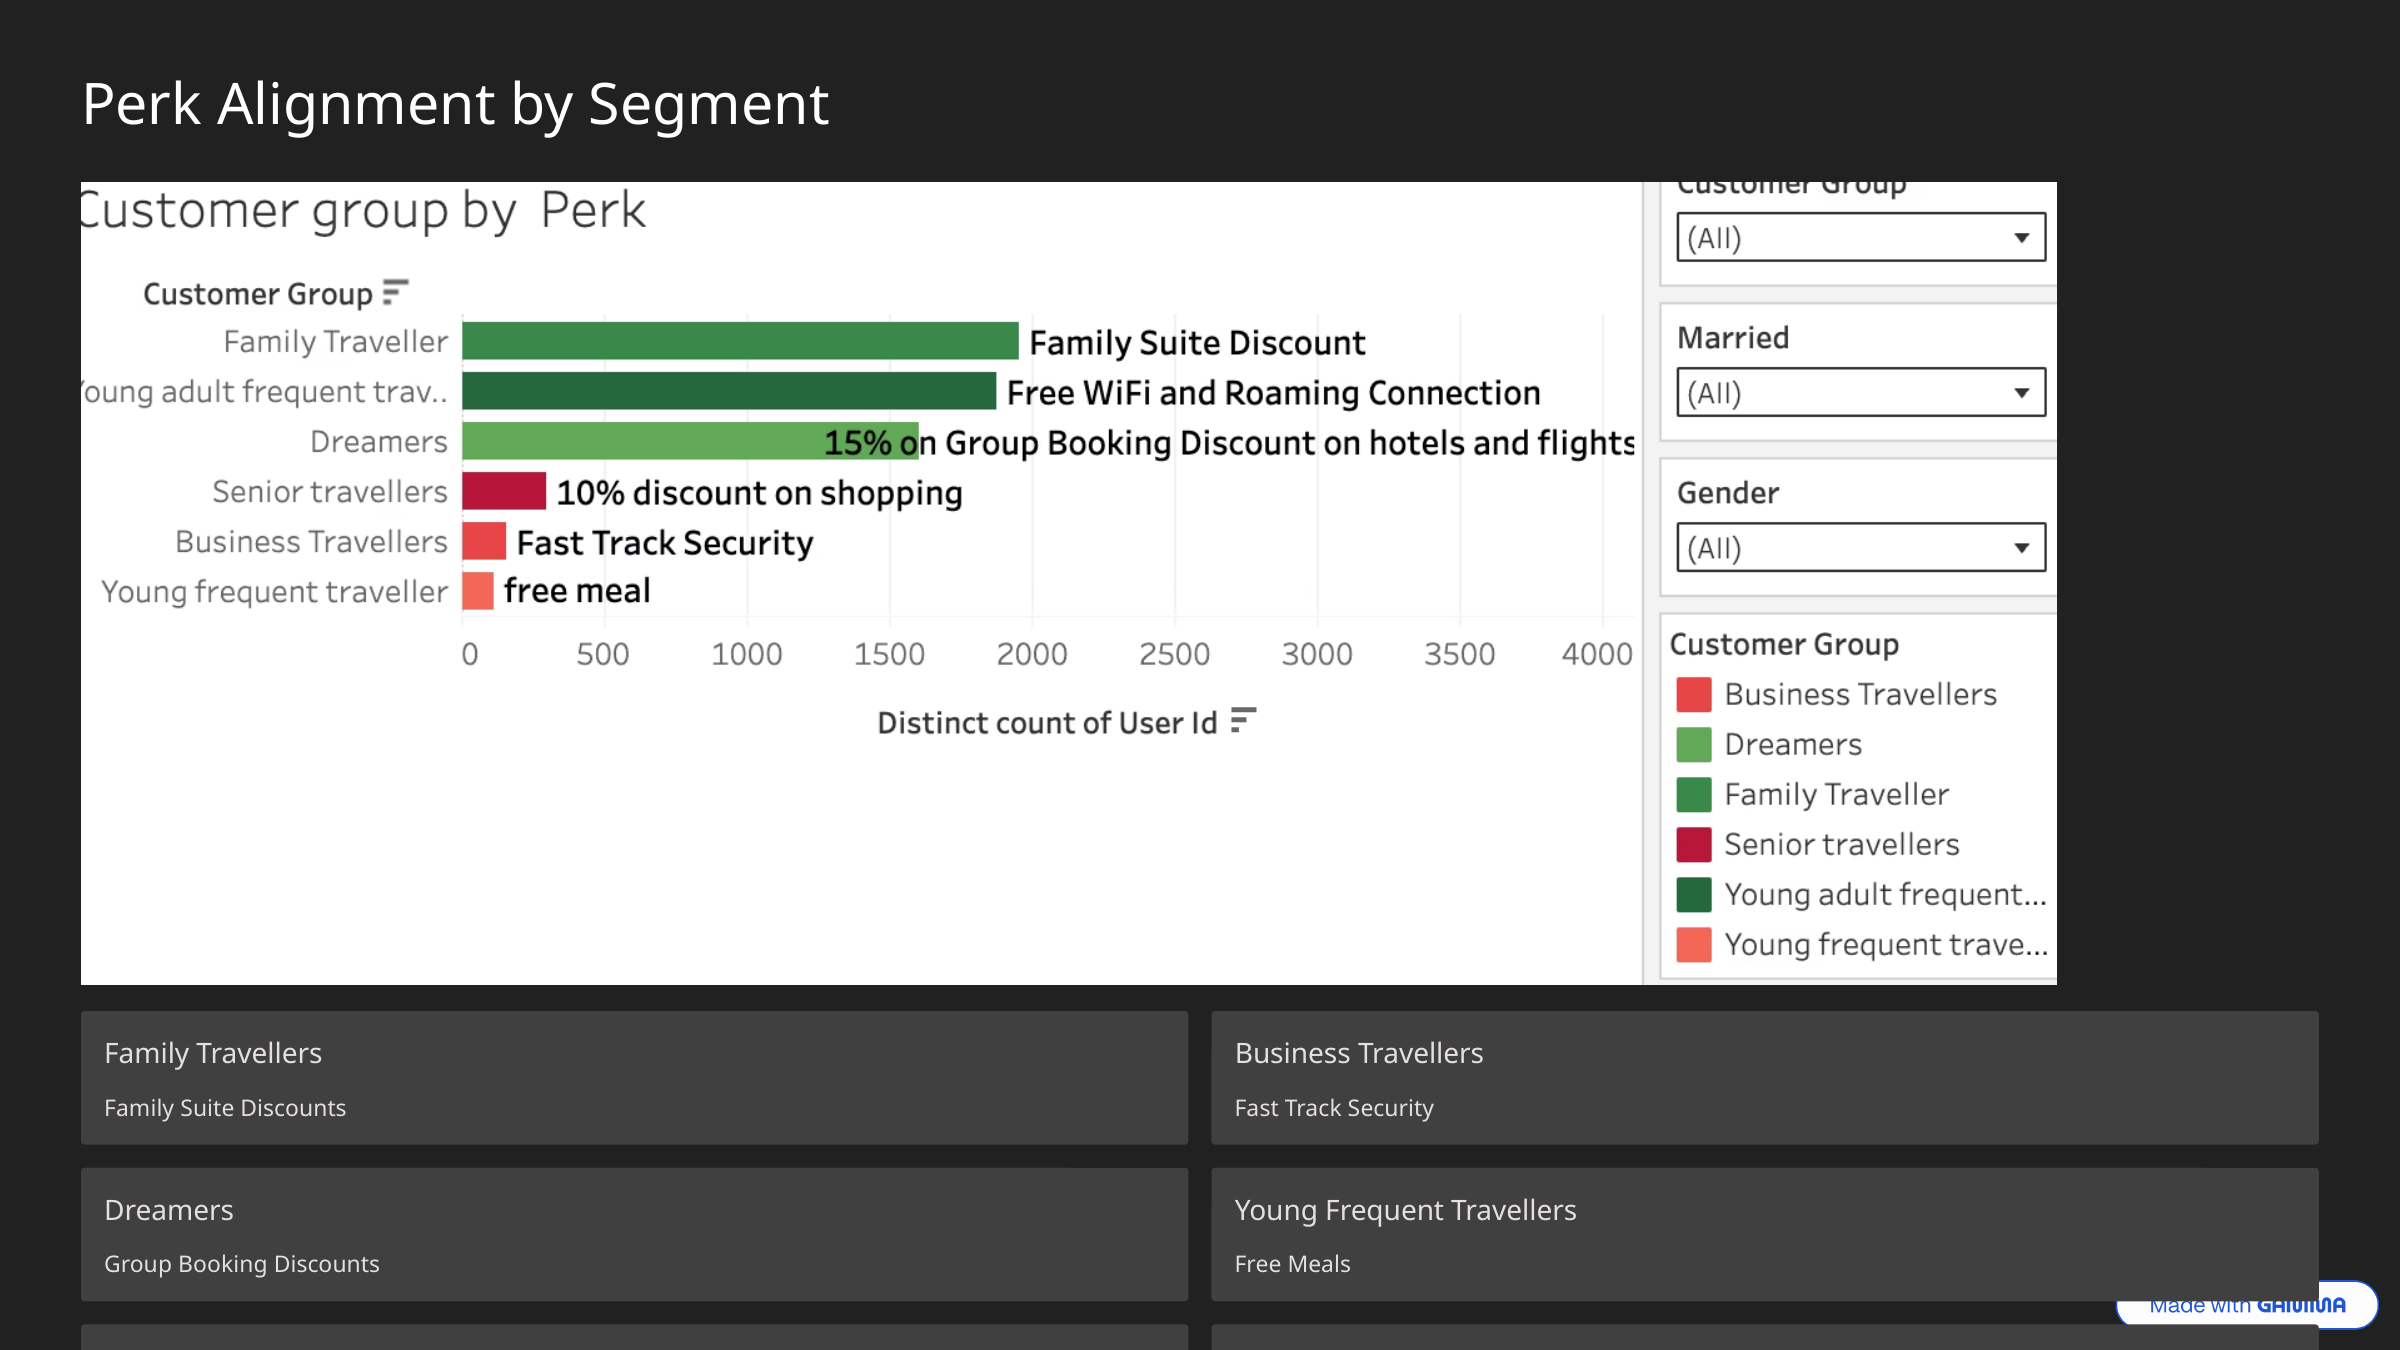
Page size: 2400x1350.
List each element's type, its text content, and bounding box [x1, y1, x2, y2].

text_box [1211, 1324, 2319, 1350]
text_box Family Suite Discounts [104, 1084, 1166, 1122]
text_box [1211, 1167, 2319, 1302]
text_box Free Meals [1234, 1240, 2296, 1279]
text_box Family Travellers [104, 1034, 400, 1071]
picture [81, 182, 2057, 985]
text_box Fast Track Security [1234, 1084, 2296, 1122]
text_box Dreamers [104, 1190, 394, 1228]
text_box Group Booking Discounts [104, 1240, 1166, 1279]
text_box Business Travellers [1234, 1034, 1565, 1071]
text_box [81, 1324, 1189, 1350]
text_box [81, 1167, 1189, 1302]
picture [2106, 1271, 2389, 1339]
text_box Young Frequent Travellers [1234, 1190, 1669, 1228]
text_box [81, 1011, 1189, 1145]
text_box [1211, 1011, 2319, 1145]
text_box Perk Alignment by Segment [81, 63, 951, 137]
